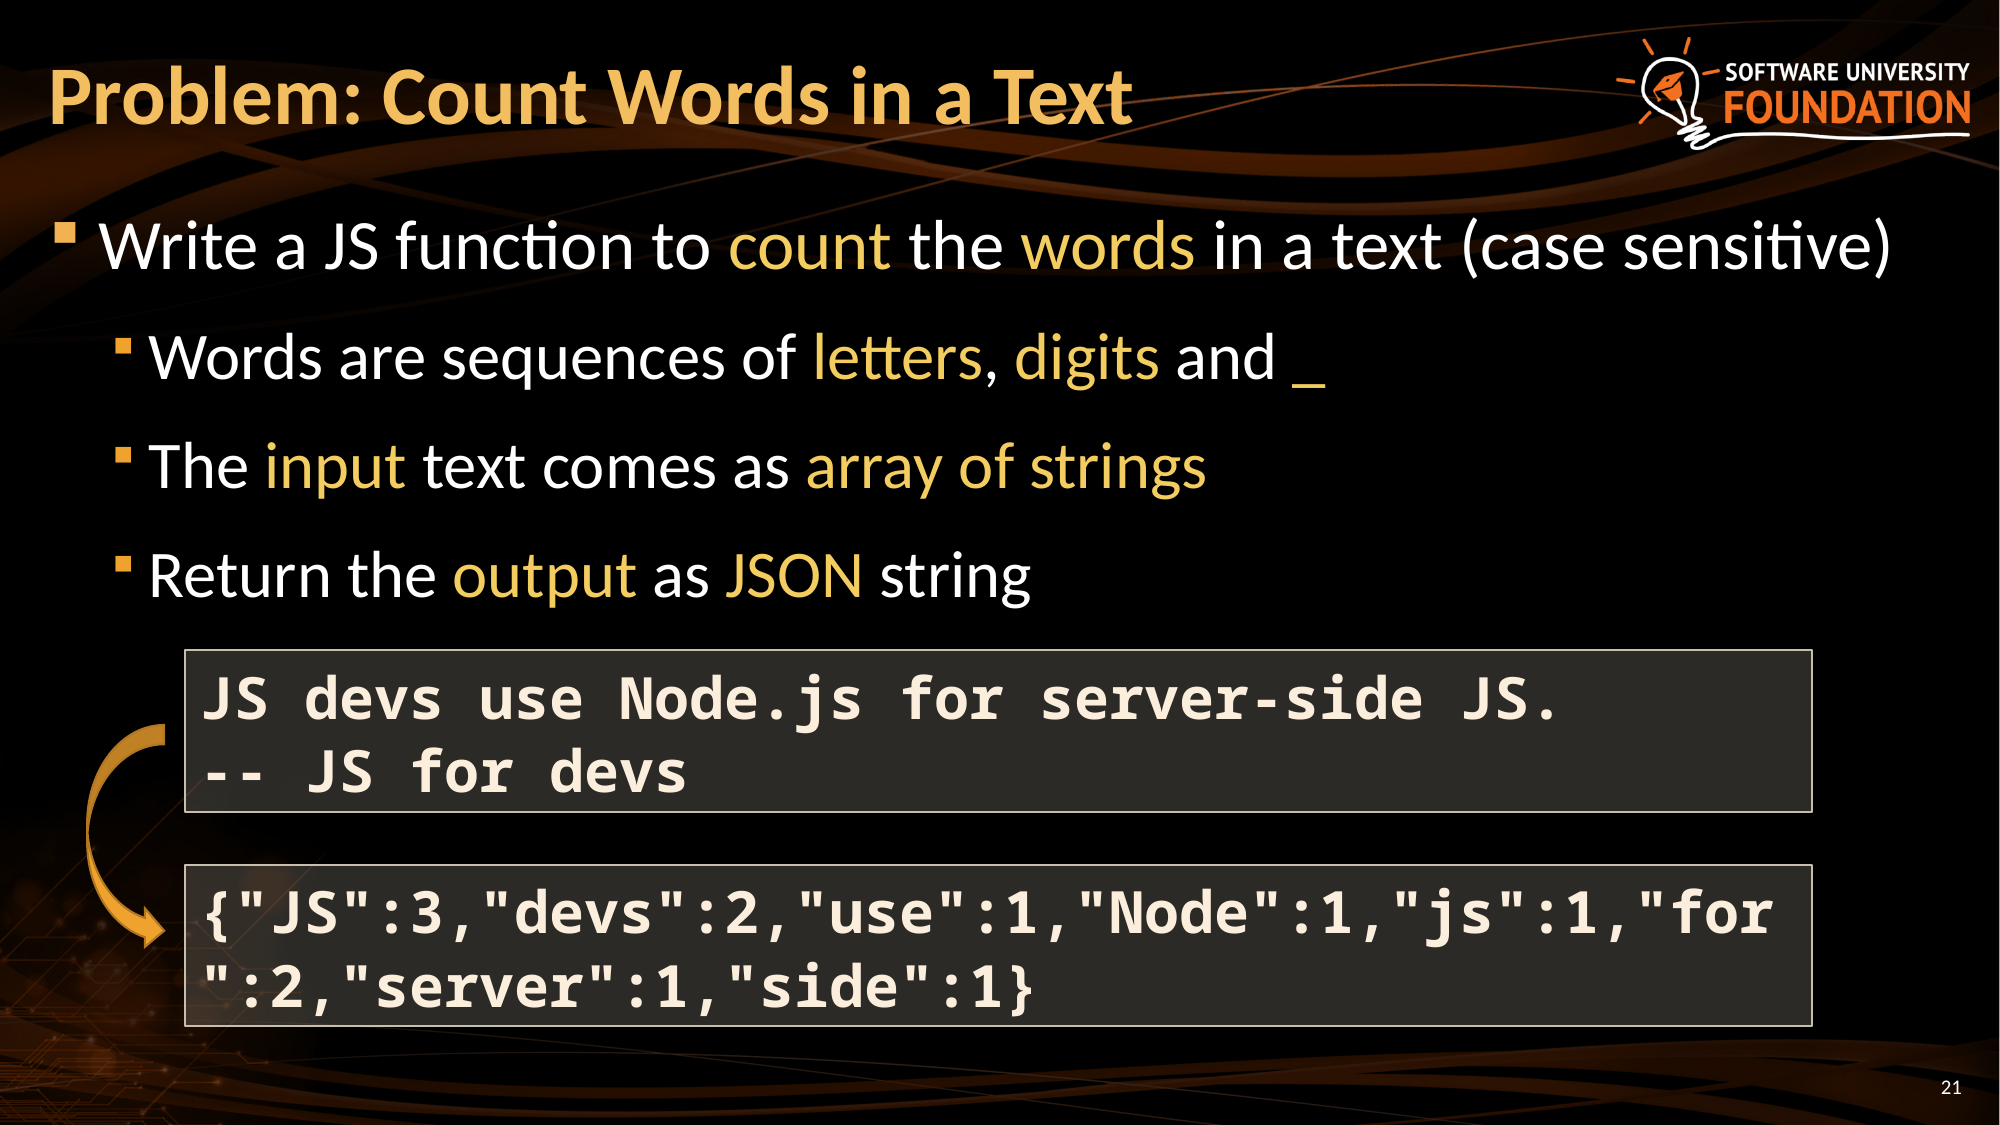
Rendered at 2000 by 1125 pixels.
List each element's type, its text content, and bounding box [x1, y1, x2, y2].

picture [0, 0, 2000, 1125]
title Problem: Count Words in a Text [30, 6, 1602, 189]
list Write a JS function to count the words in a text (case sensitive) Words are sequences of letters, digits and _ The input text comes as array of strings Return the output as JSON string [31, 188, 1968, 1103]
text_box {"JS":3,"devs":2,"use":1,"Node":1,"js":1,"for":2,"server":1,"side":1} [184, 864, 1813, 1027]
text_box JS devs use Node.js for server-side JS. -- JS for devs [184, 649, 1813, 812]
text_box [86, 723, 166, 950]
